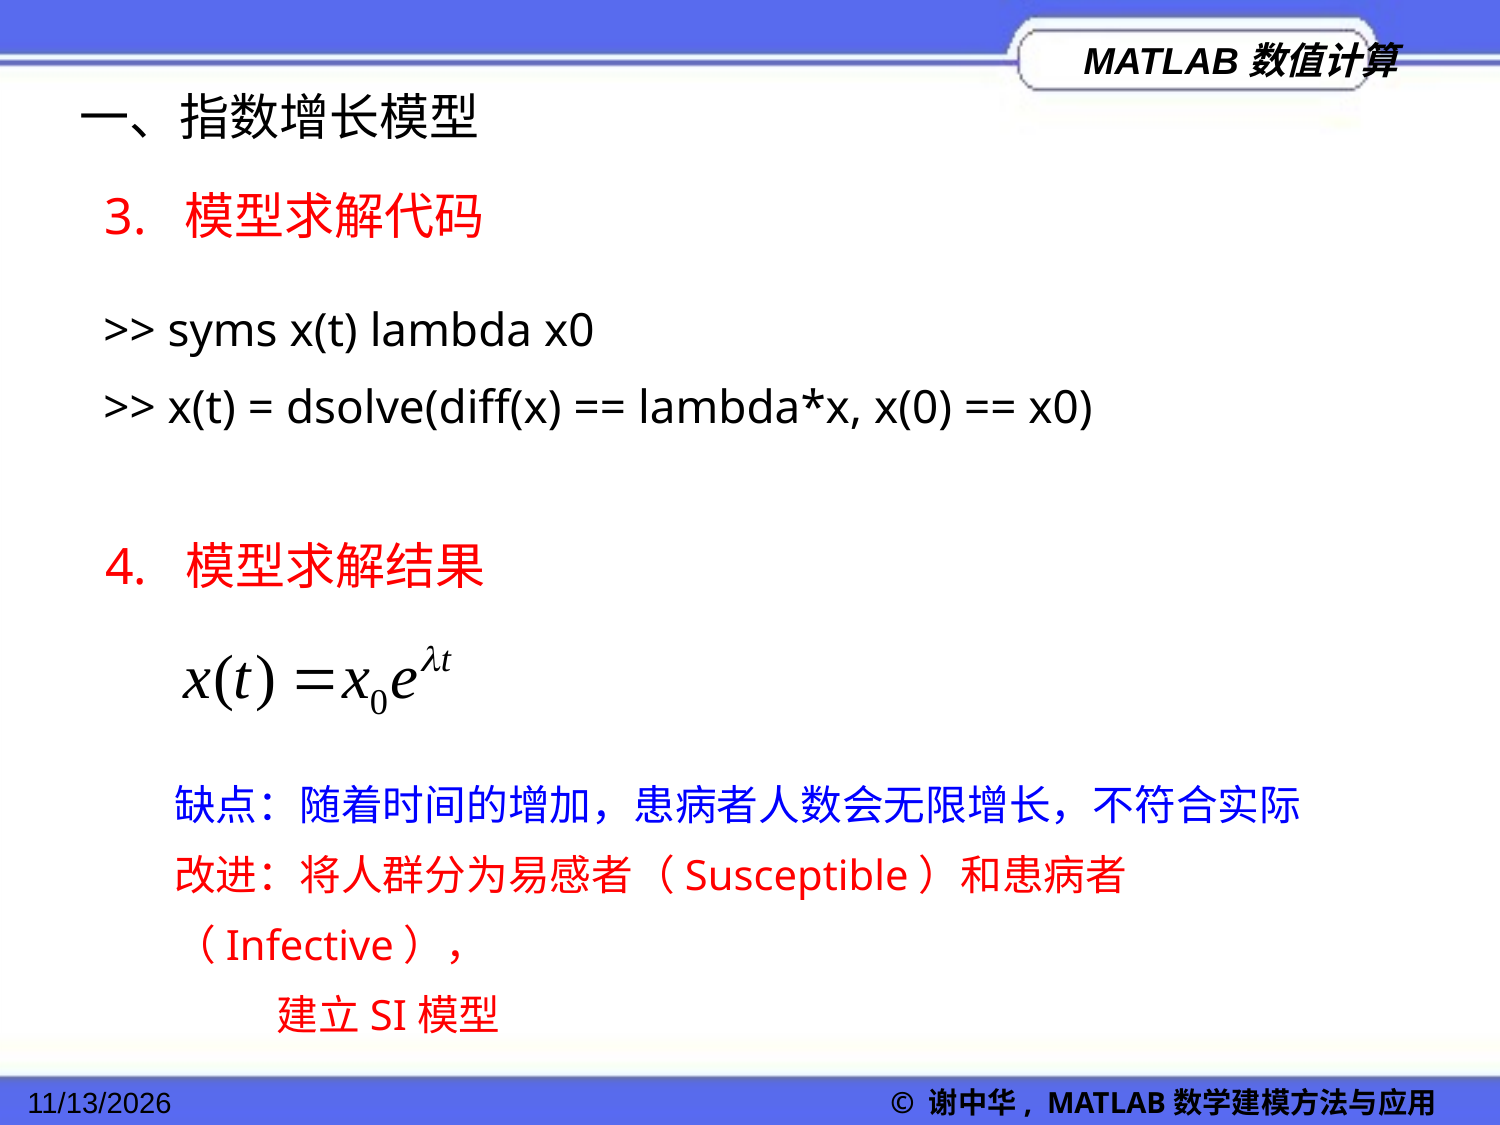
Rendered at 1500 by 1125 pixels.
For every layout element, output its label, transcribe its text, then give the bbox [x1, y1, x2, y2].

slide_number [12, 1079, 363, 1123]
text_box 一、指数增长模型 [64, 78, 1149, 153]
text_box 缺点：随着时间的增加，患病者人数会无限增长，不符合实际 改进：将人群分为易感者（Susceptible）和患病者（Infective）， 建立SI模型 [159, 751, 1388, 1047]
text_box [170, 630, 465, 731]
text_box 4. 模型求解结果 [90, 526, 1318, 602]
text_box >> syms x(t) lambda x0 >> x(t) = dsolve(diff(x) == lambda*x, x(0) == x0) [88, 271, 1447, 441]
text_box 3. 模型求解代码 [90, 177, 1317, 252]
picture [0, 0, 1500, 1125]
footer © 谢中华, MATLAB数学建模方法与应用 [844, 1079, 1483, 1123]
